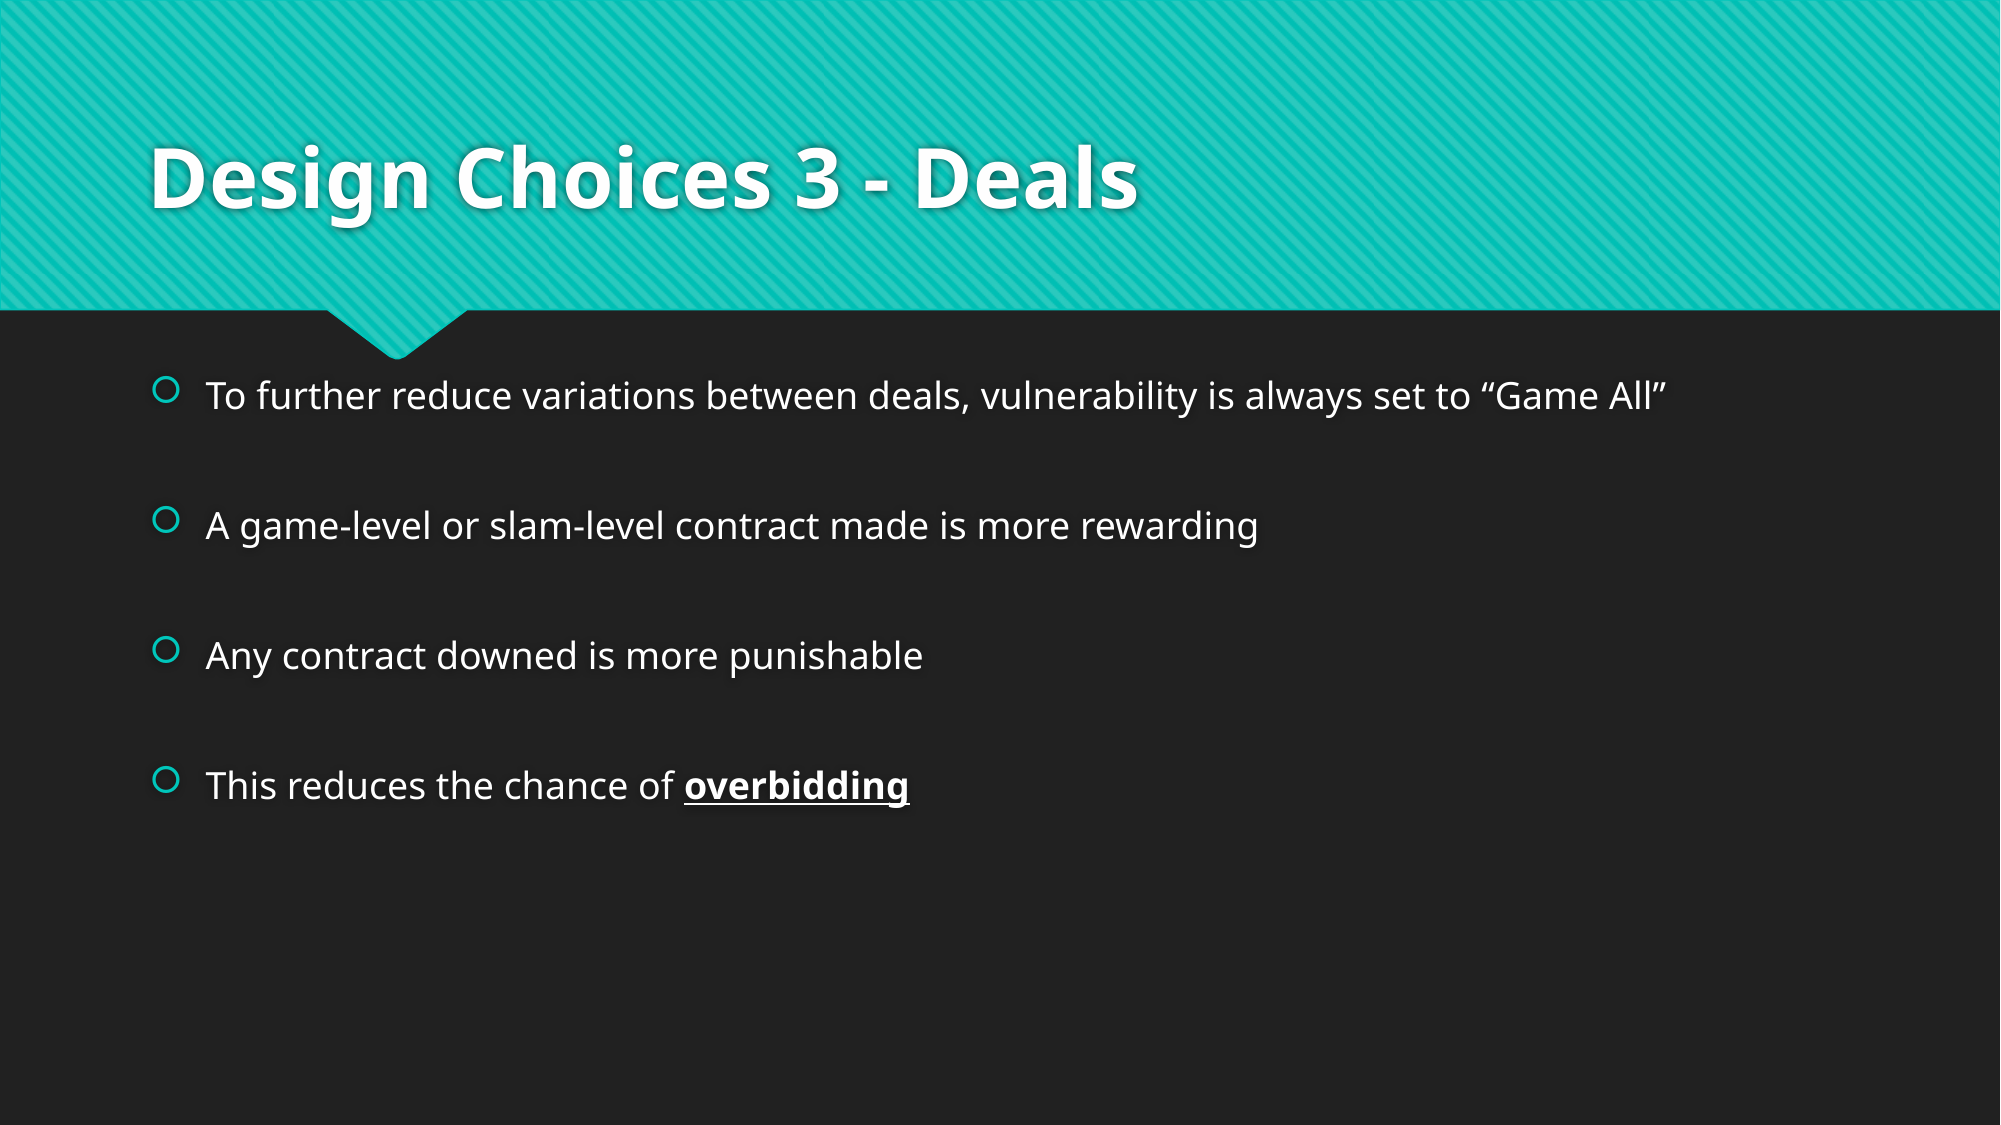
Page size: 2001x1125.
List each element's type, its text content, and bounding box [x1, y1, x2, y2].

list To further reduce variations between deals, vulnerability is always set to “Game All” A game-level or slam-level contract made is more rewarding Any contract downed is more punishable This reduces the chance of overbidding [134, 364, 1866, 962]
title Design Choices 3 - Deals [132, 73, 1868, 233]
